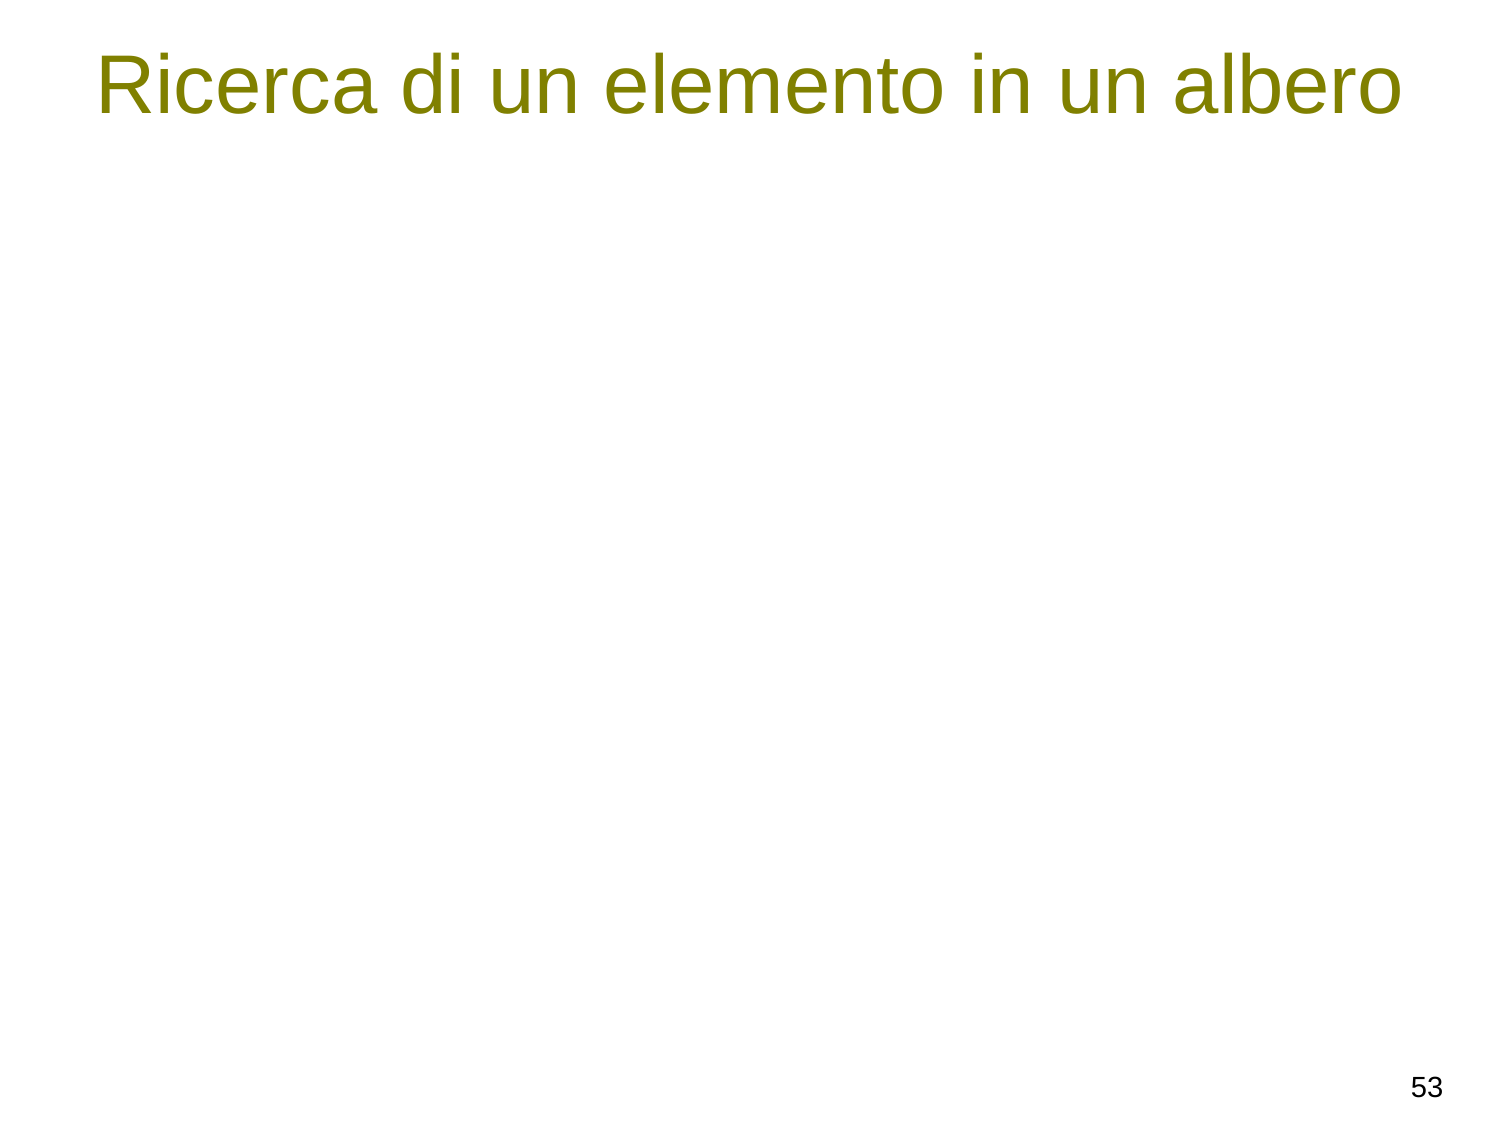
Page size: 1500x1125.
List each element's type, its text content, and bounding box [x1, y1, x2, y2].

title Ricerca di un elemento in un albero [75, 19, 1425, 141]
slide_number 53 [1344, 1060, 1459, 1119]
